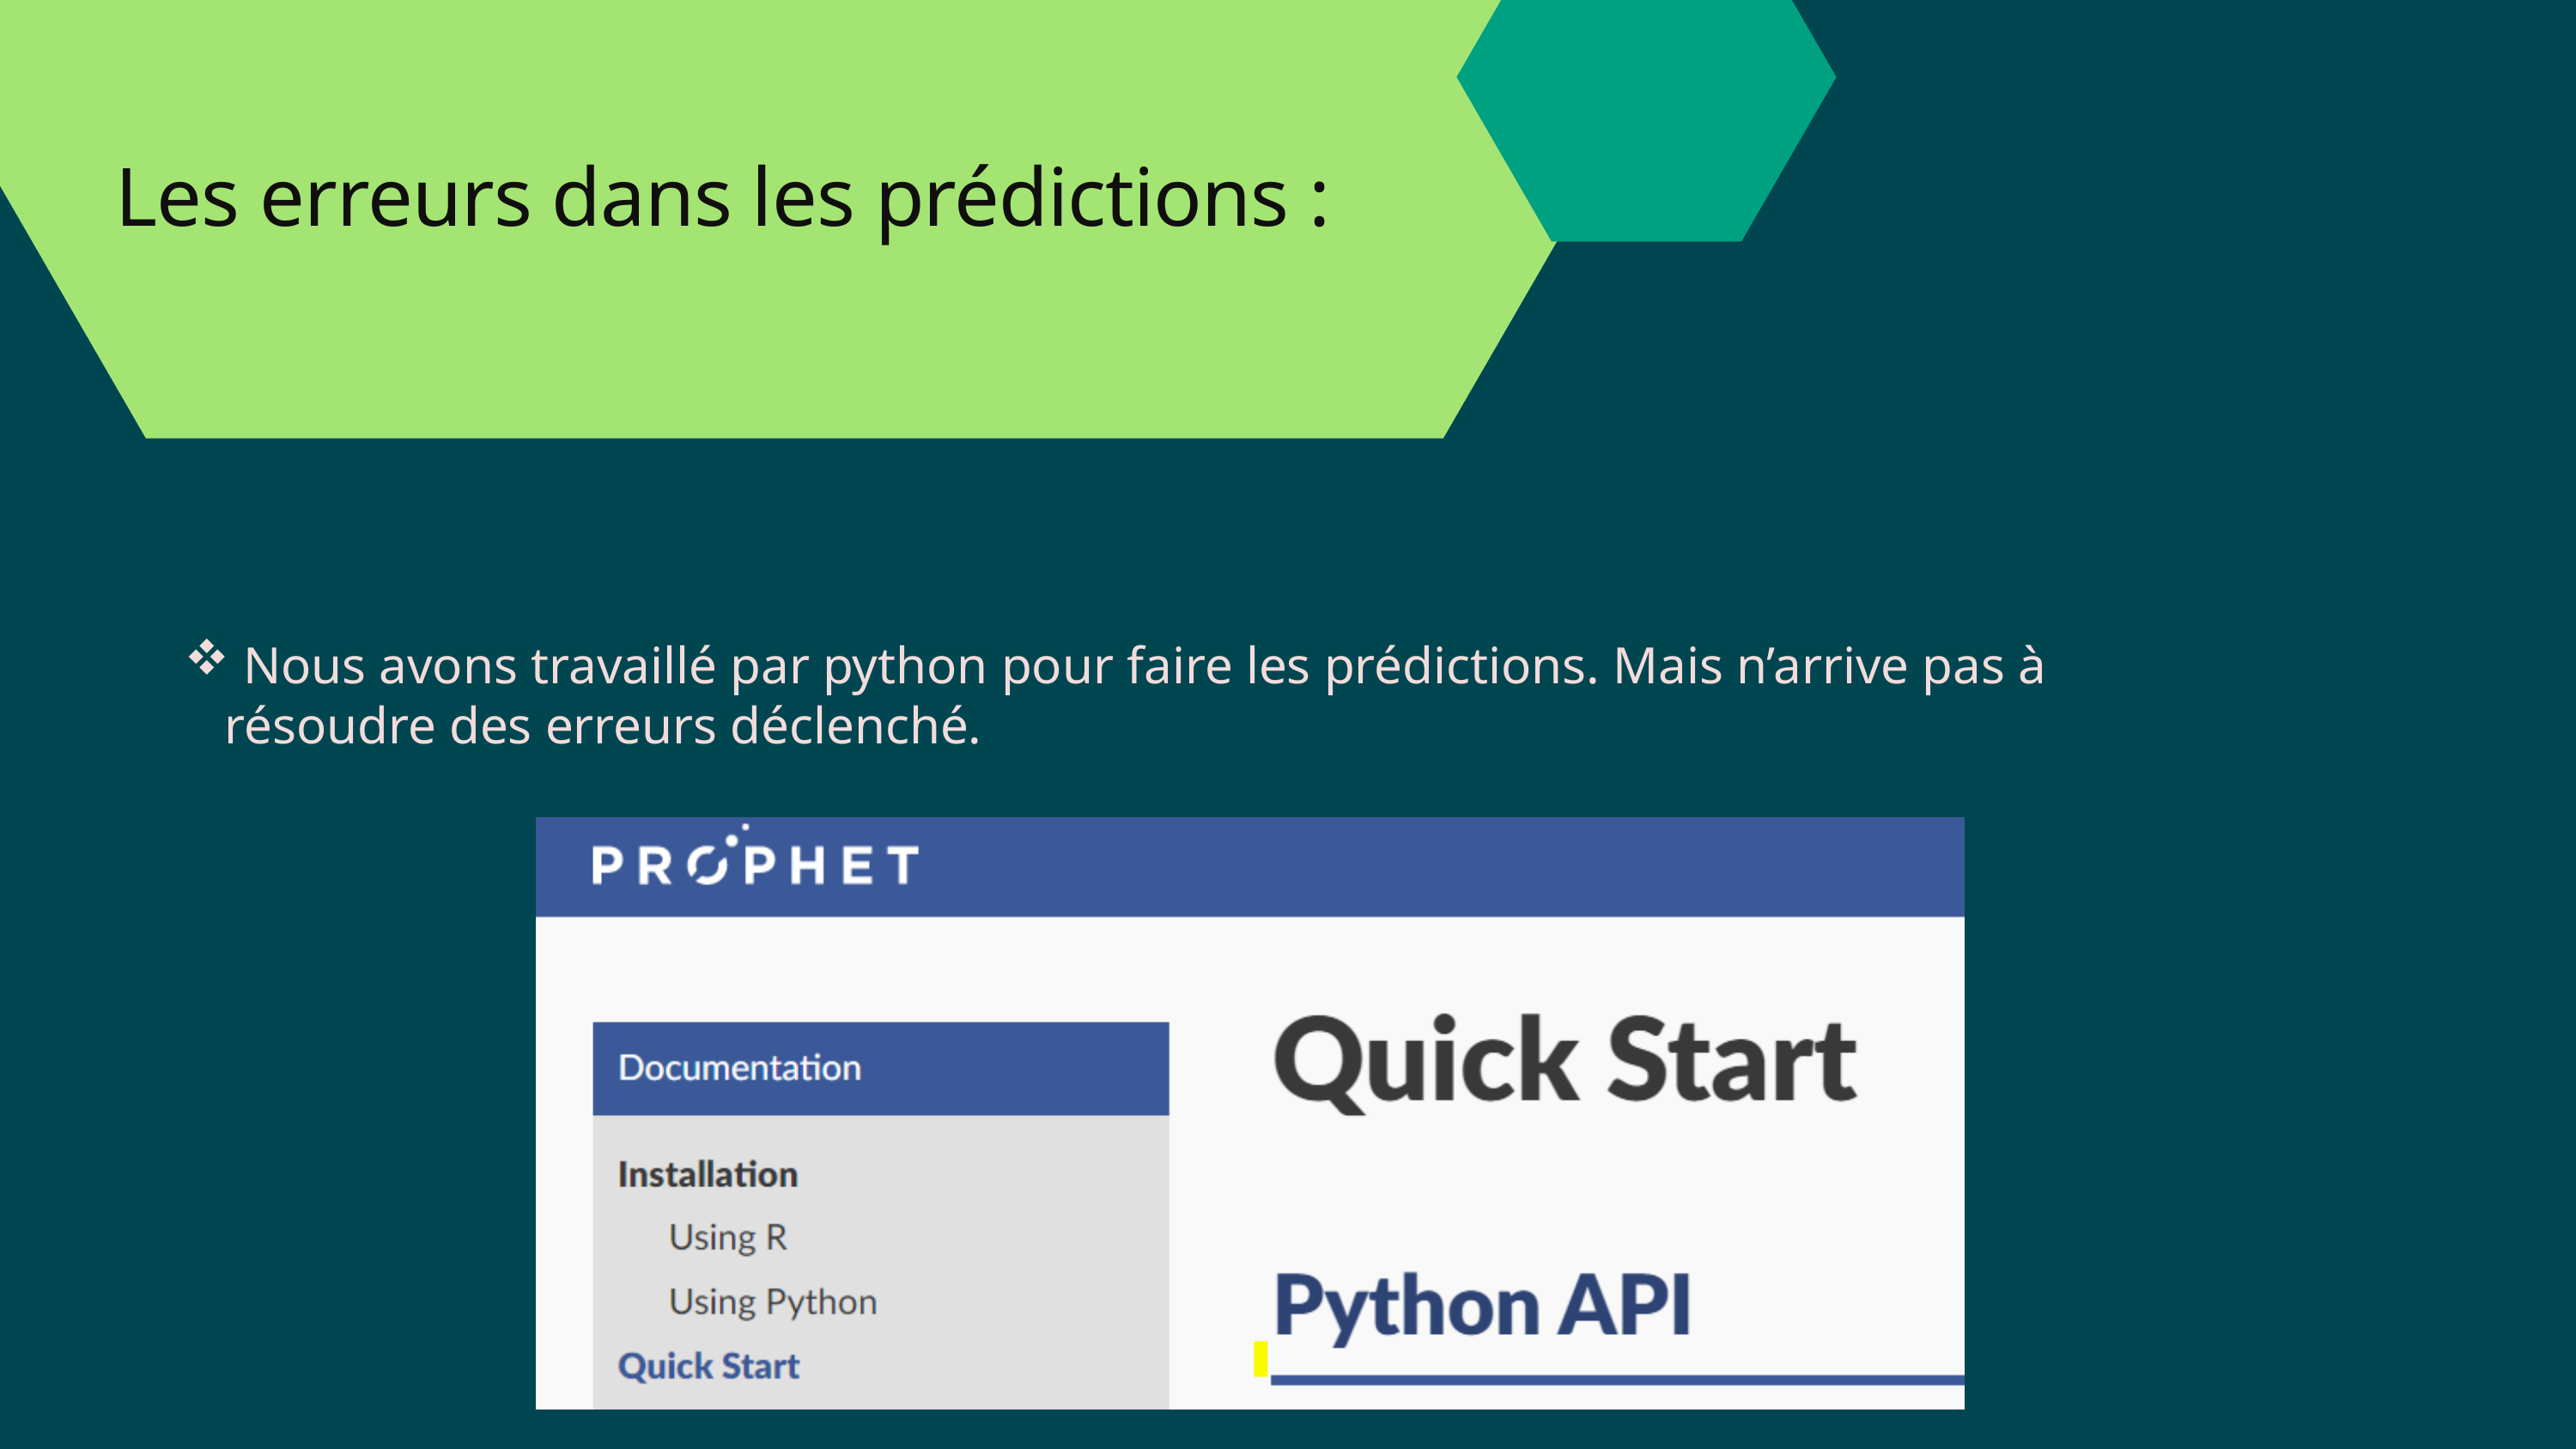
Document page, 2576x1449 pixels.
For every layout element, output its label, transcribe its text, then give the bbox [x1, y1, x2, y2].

text_box Nous avons travaillé par python pour faire les prédictions. Mais n’arrive pas à résoudre des erreurs déclenché. [172, 627, 2161, 760]
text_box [0, 0, 1697, 439]
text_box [1456, 0, 1837, 242]
picture [536, 817, 1965, 1410]
